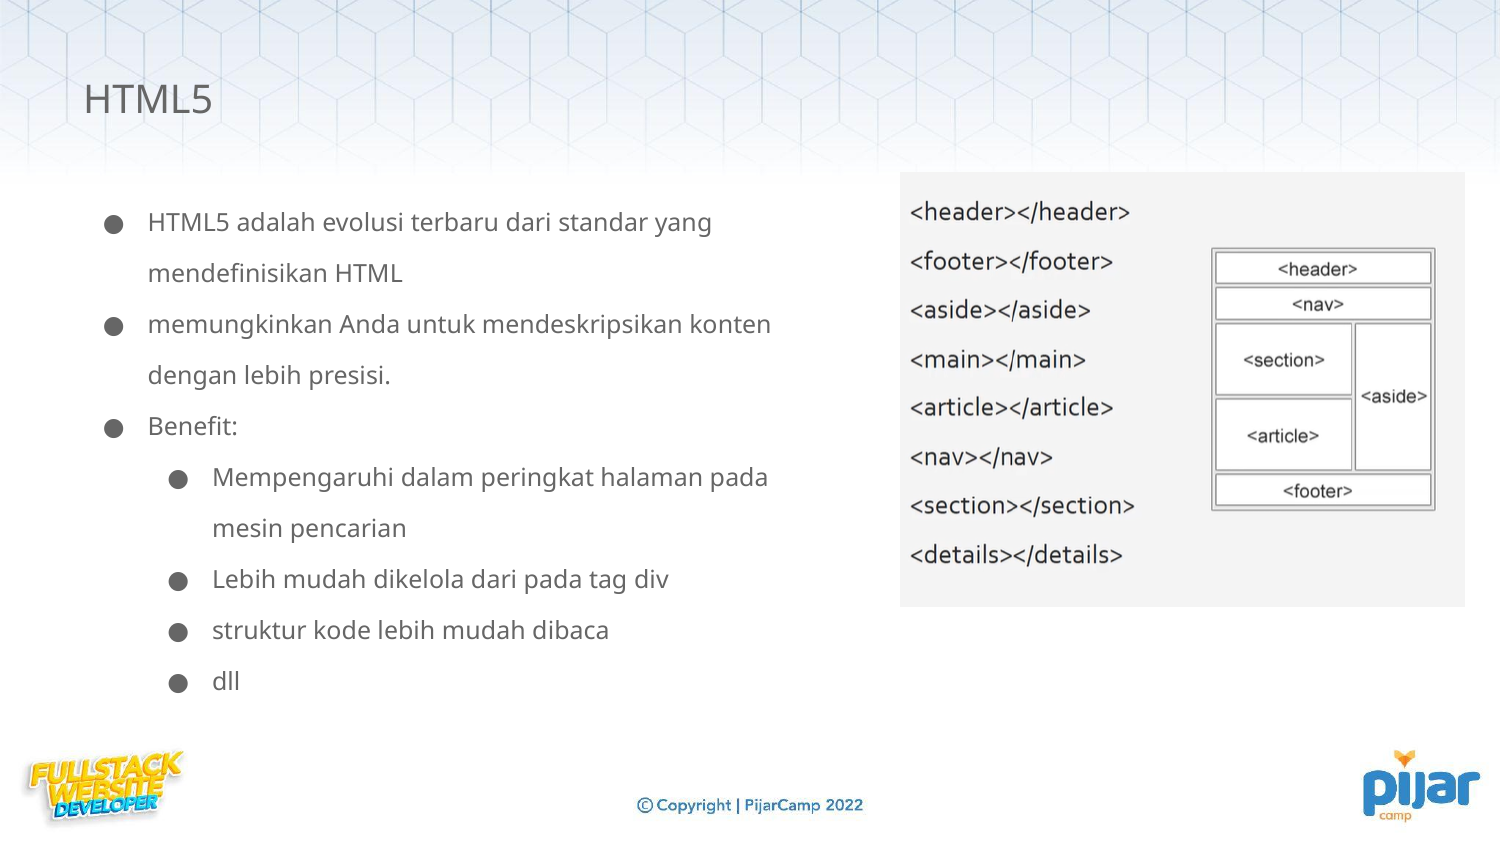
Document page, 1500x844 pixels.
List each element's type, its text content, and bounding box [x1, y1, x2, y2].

picture [0, 0, 1500, 844]
subtitle HTML5 [68, 56, 1030, 147]
subtitle HTML5 adalah evolusi terbaru dari standar yang mendefinisikan HTML memungkinkan Anda untuk mendeskripsikan konten dengan lebih presisi. Benefit: Mempengaruhi dalam peringkat halaman pada mesin pencarian Lebih mudah dikelola dari pada tag div struktur kode lebih mudah dibaca dll [68, 172, 854, 715]
